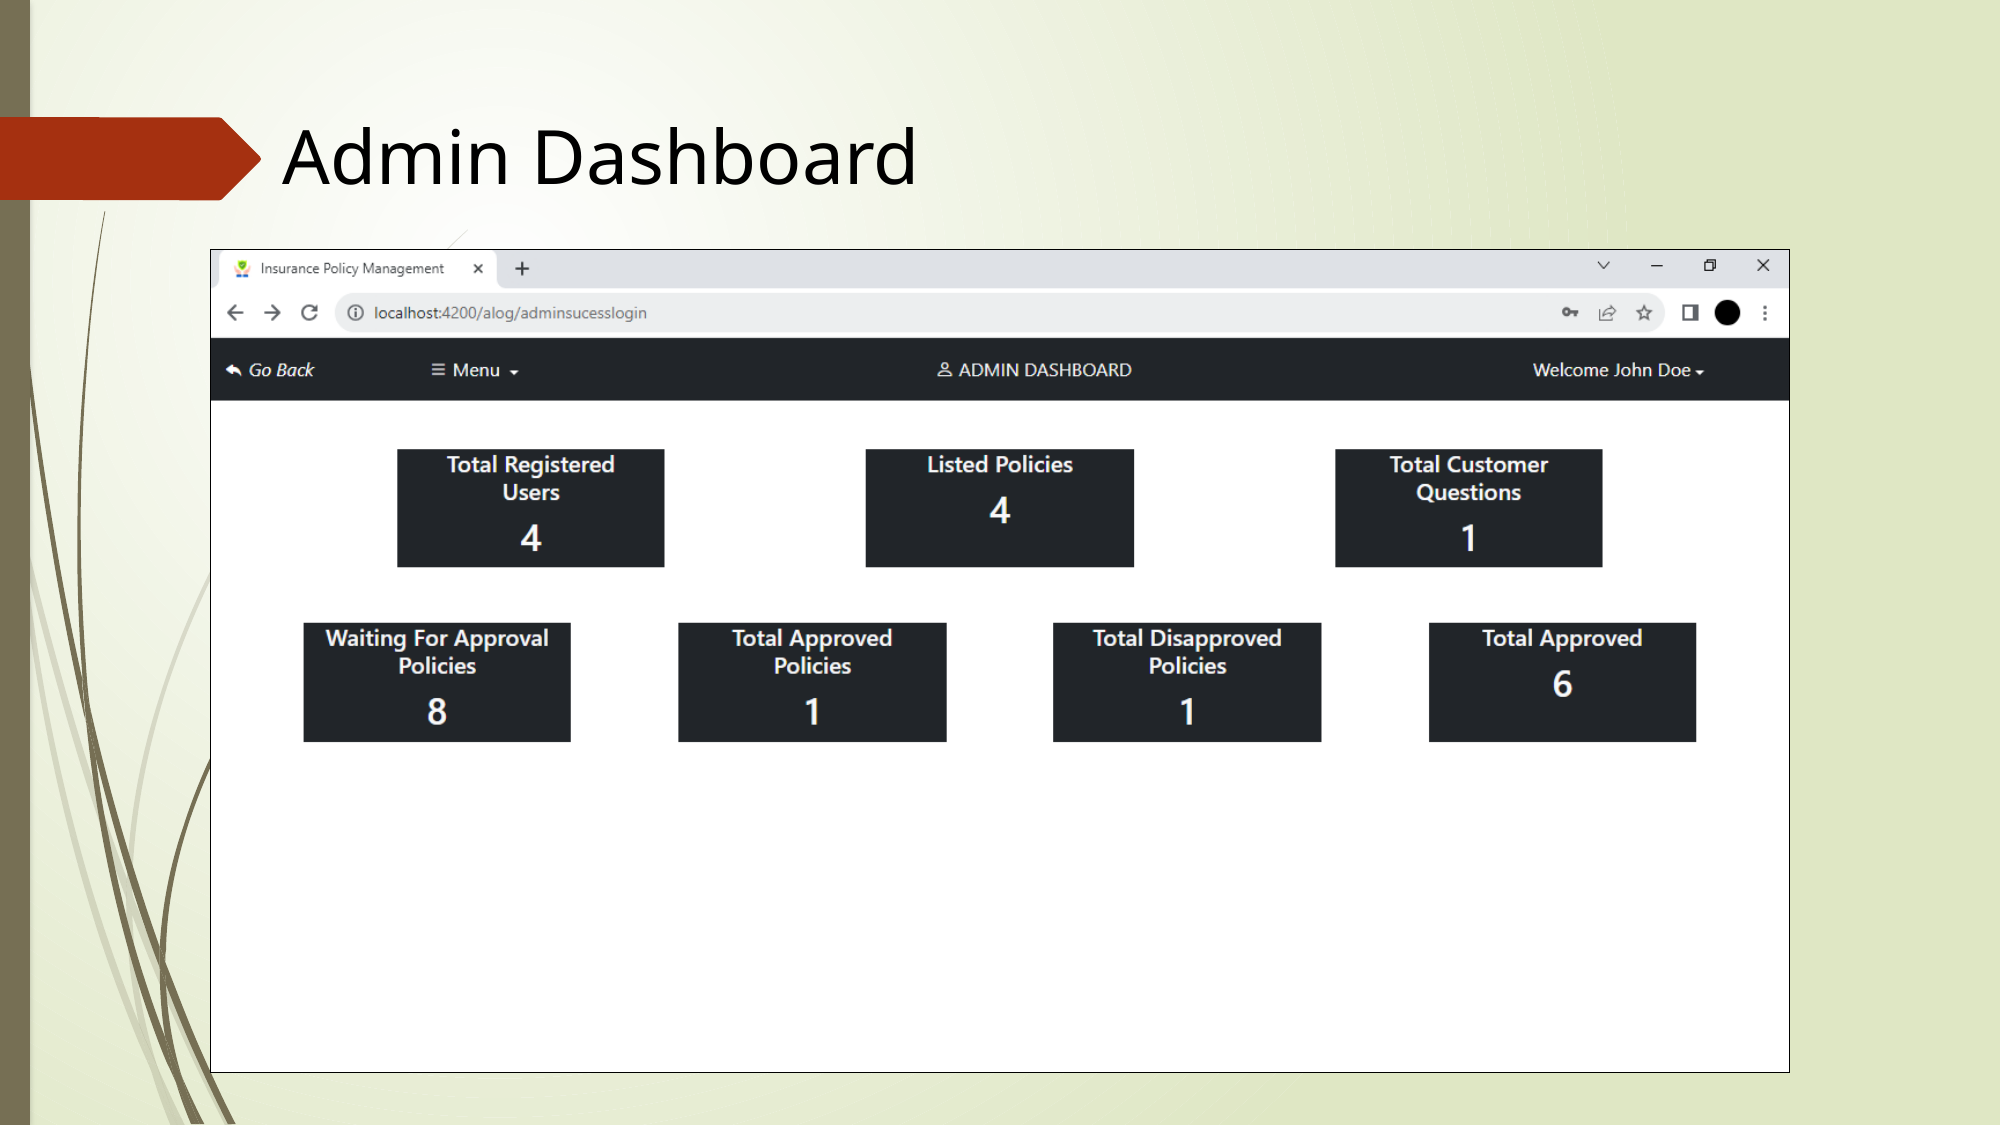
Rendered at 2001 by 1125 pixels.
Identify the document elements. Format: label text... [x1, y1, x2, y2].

picture [209, 249, 1790, 1073]
text_box Admin Dashboard [267, 102, 1180, 207]
